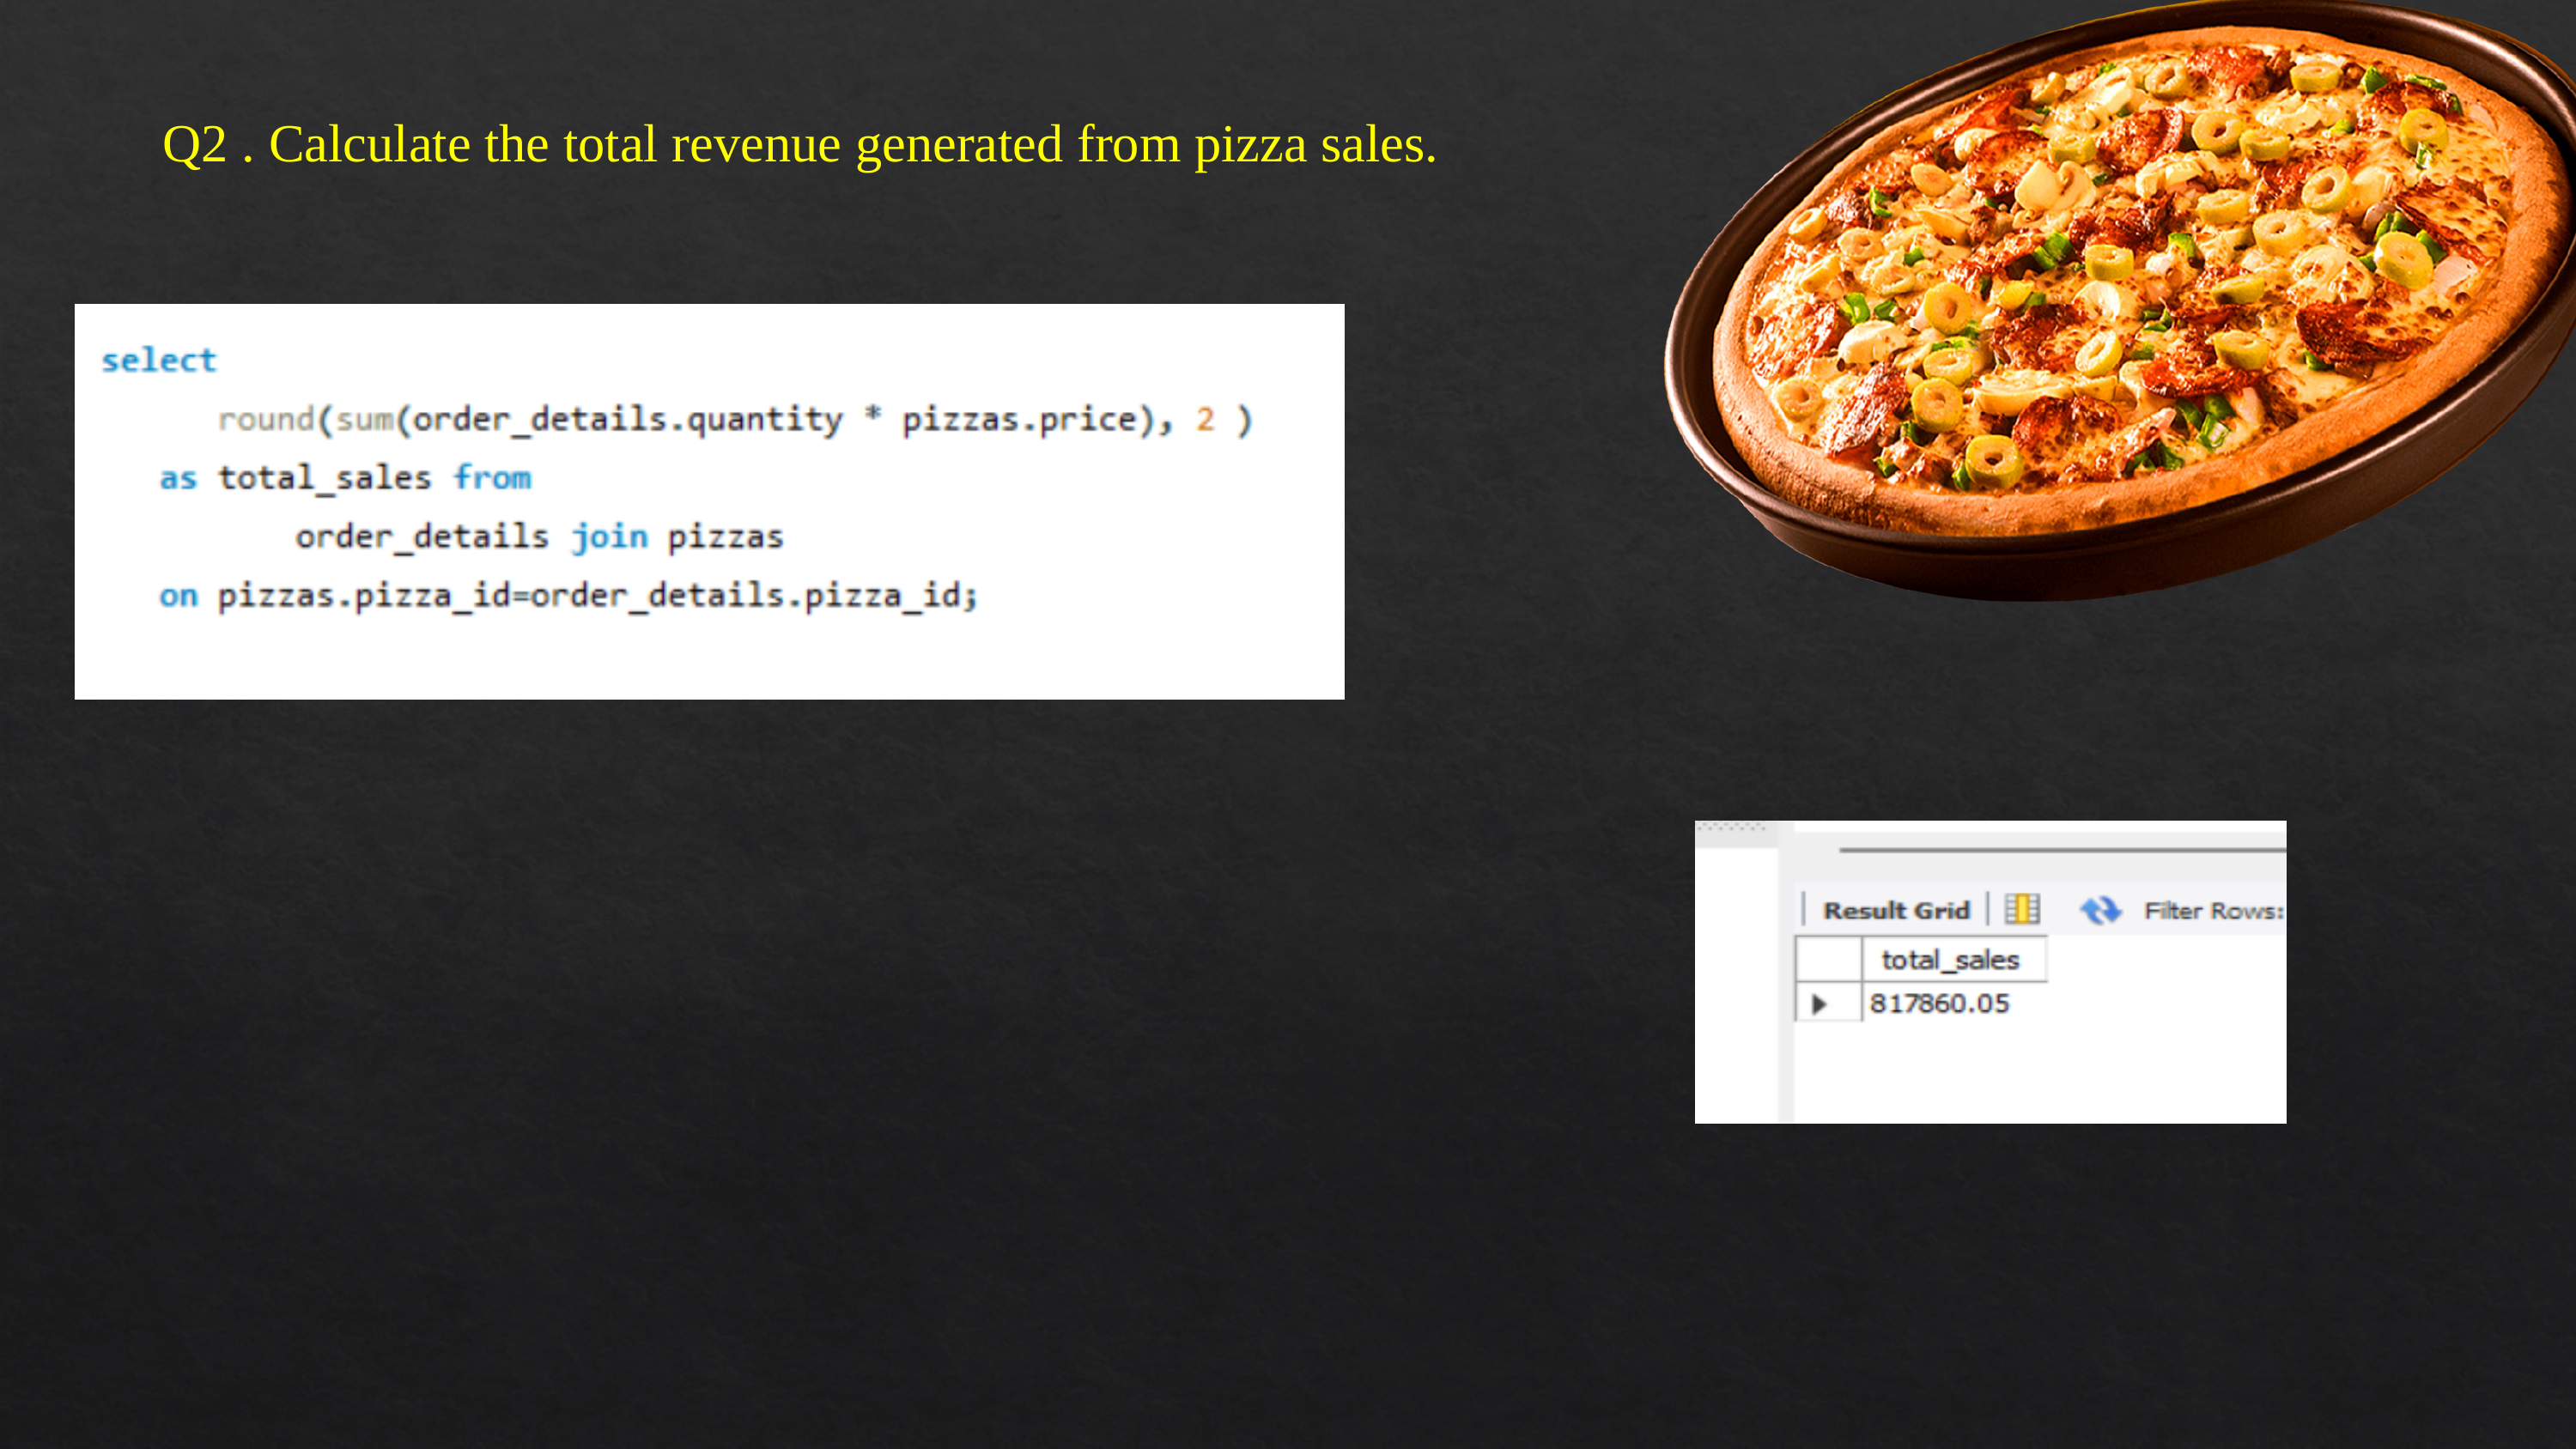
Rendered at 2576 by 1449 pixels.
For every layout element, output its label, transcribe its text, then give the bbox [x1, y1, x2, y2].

picture [1695, 820, 2287, 1124]
text_box Q2 . Calculate the total revenue generated from pizza sales. [149, 101, 1535, 179]
text_box [1663, 0, 2576, 603]
picture [75, 304, 1345, 700]
